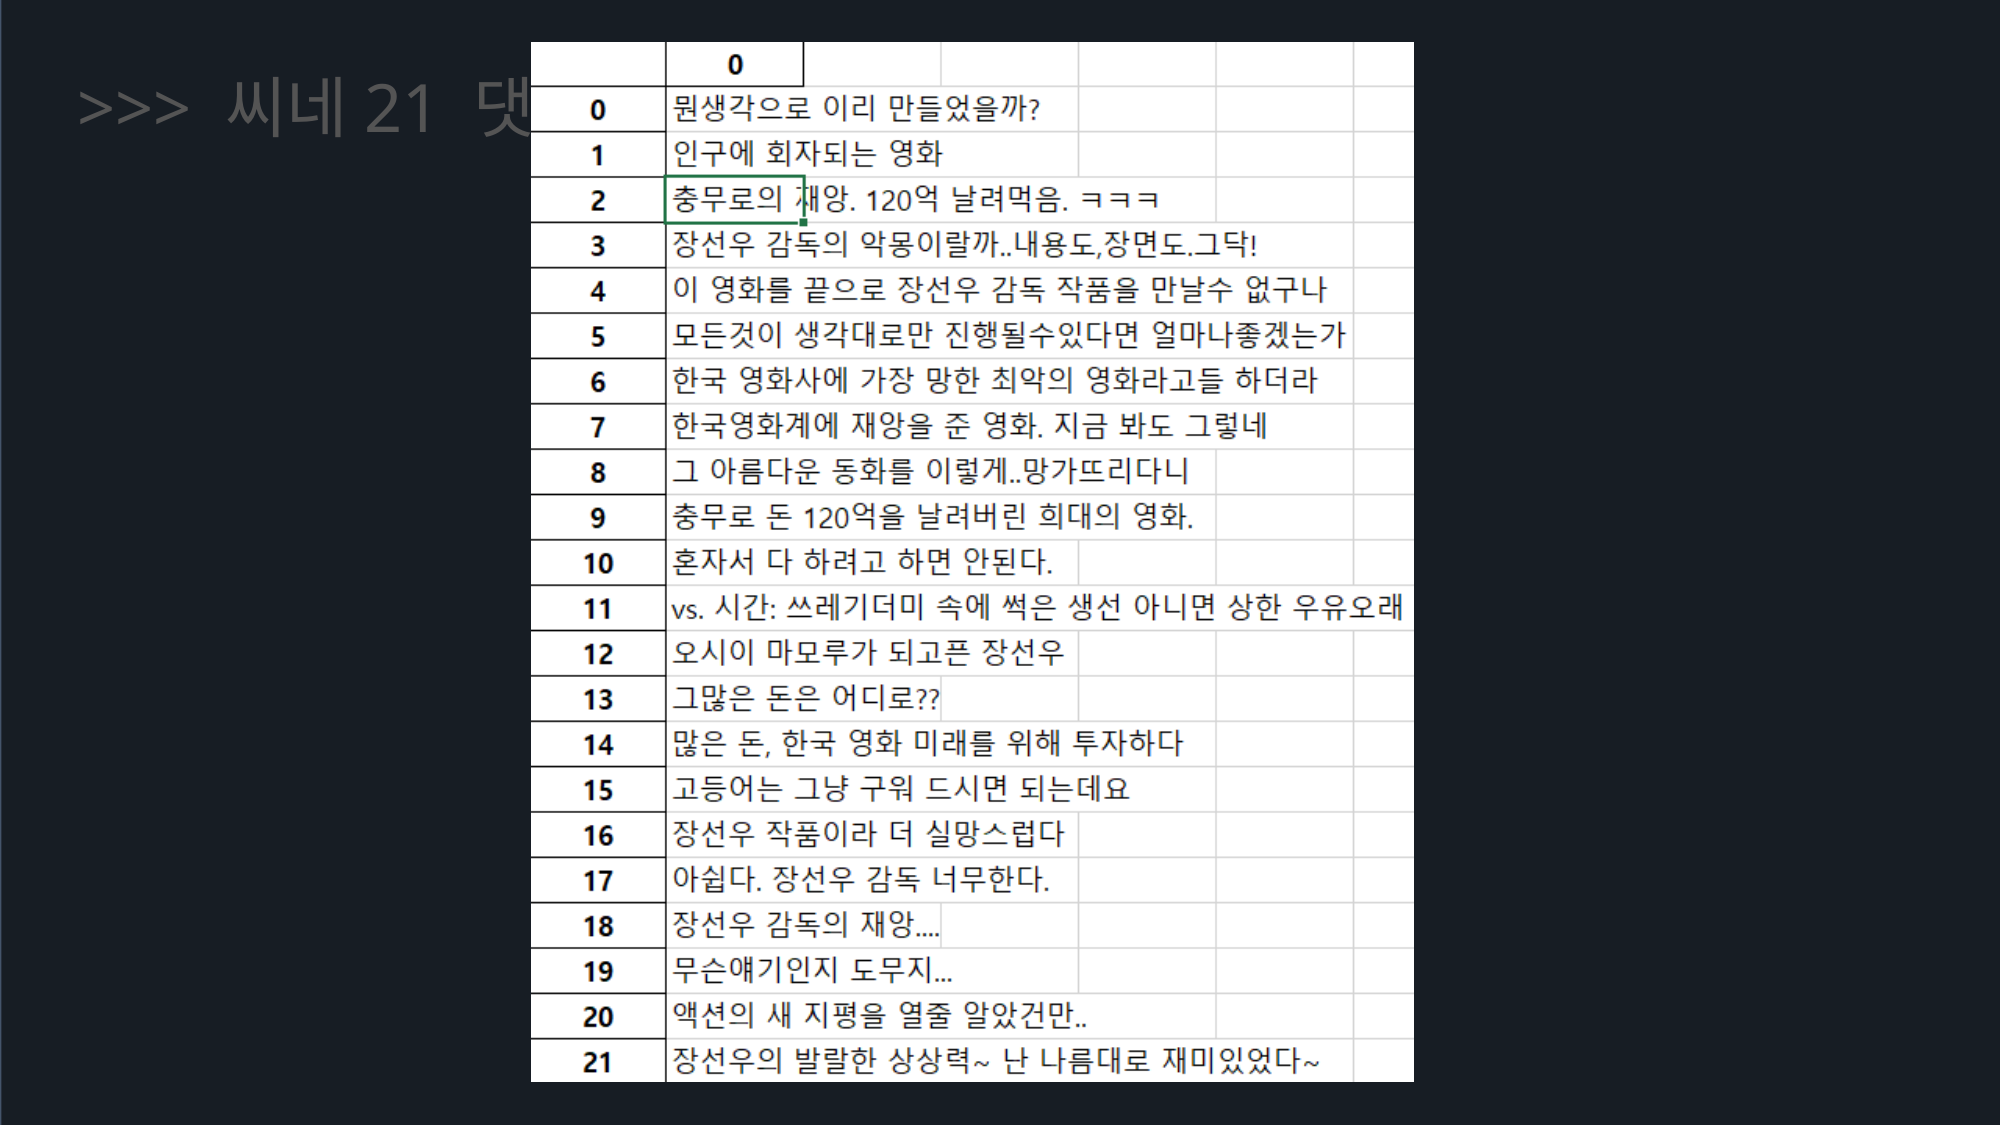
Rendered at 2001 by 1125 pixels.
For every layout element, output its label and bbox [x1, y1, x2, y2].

picture [531, 42, 1414, 1083]
text_box [0, 0, 2000, 1125]
